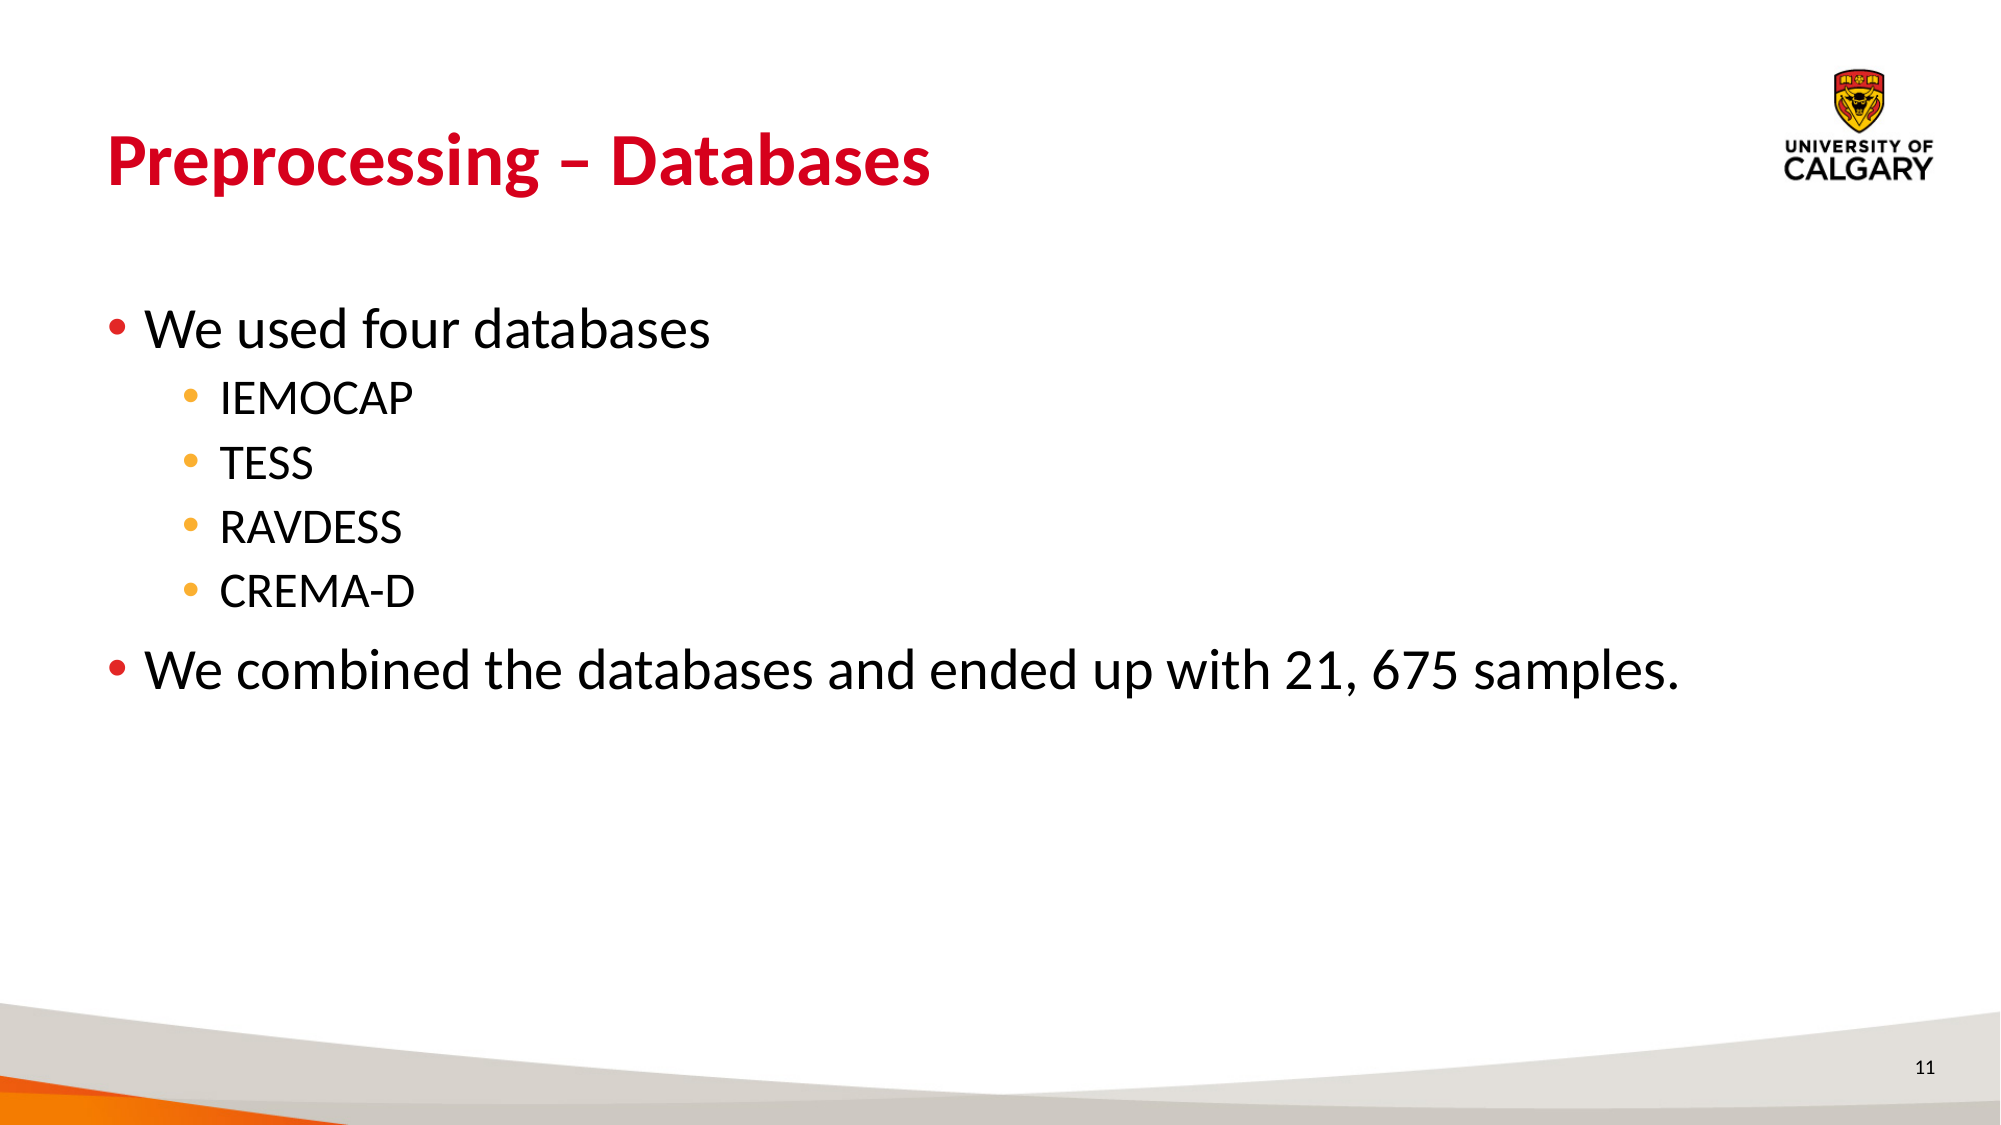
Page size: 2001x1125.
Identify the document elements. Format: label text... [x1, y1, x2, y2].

title Preprocessing – Databases [92, 76, 1688, 246]
list We used four databases IEMOCAP TESS RAVDESS CREMA-D We combined the databases and ended up with 21, 675 samples. [92, 290, 1901, 966]
slide_number 11 [1500, 1046, 1951, 1107]
picture [0, 0, 2001, 1125]
